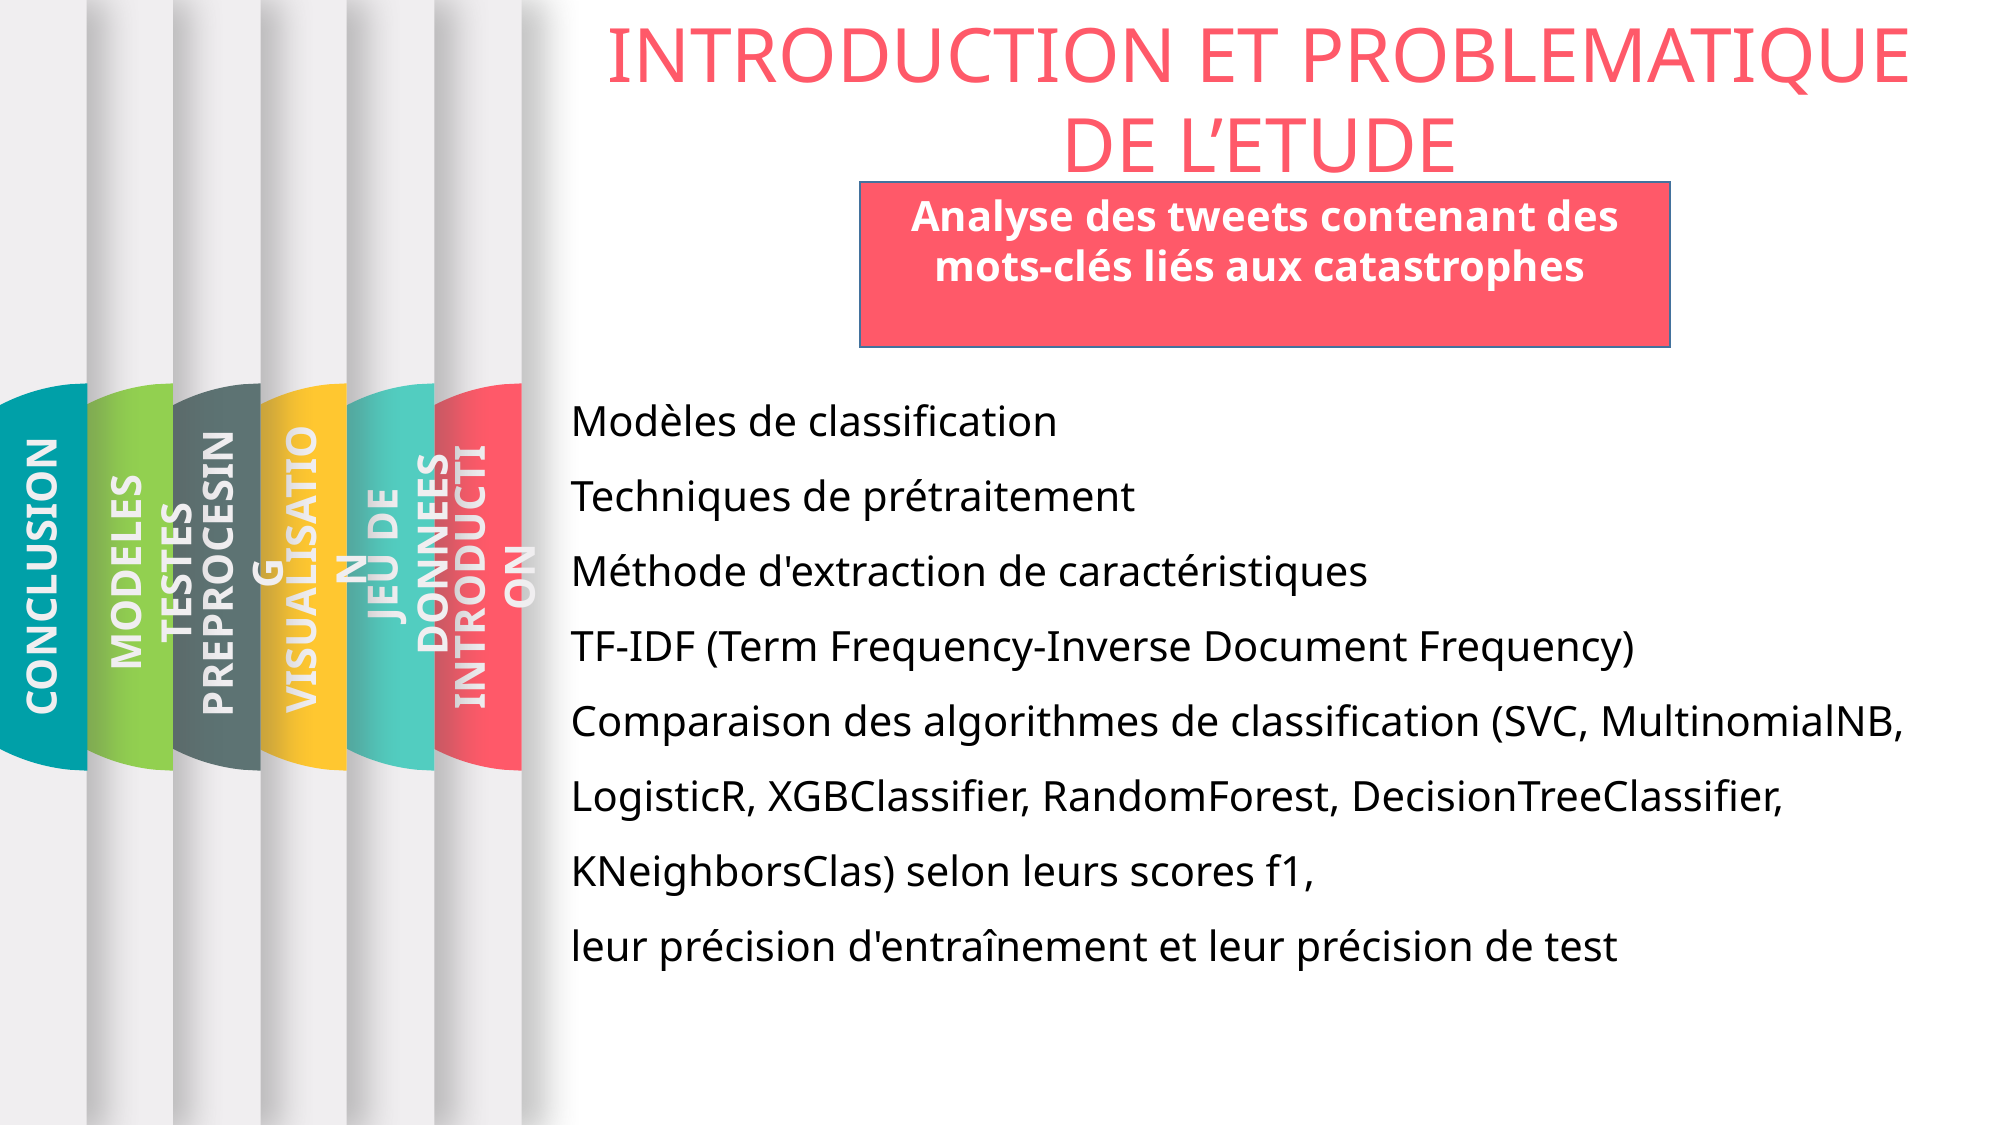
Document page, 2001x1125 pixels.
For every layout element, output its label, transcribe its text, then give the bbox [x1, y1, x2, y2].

text_box Analyse des tweets contenant des mots-clés liés aux catastrophes [859, 181, 1671, 348]
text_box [0, 0, 88, 1125]
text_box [173, 0, 261, 1125]
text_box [347, 0, 435, 1125]
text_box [261, 0, 347, 1125]
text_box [88, 0, 173, 1125]
text_box INTRODUCTION ET PROBLEMATIQUE DE L’ETUDE [565, 0, 1956, 195]
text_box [435, 0, 522, 1125]
text_box Modèles de classification Techniques de prétraitement Méthode d'extraction de caractéristiques TF-IDF (Term Frequency-Inverse Document Frequency) Comparaison des algorithmes de classification (SVC, MultinomialNB, LogisticR, XGBClassifier, RandomForest, DecisionTreeClassifier, KNeighborsClas) selon leurs scores f1, leur précision d'entraînement et leur précision de test [555, 362, 1987, 1023]
